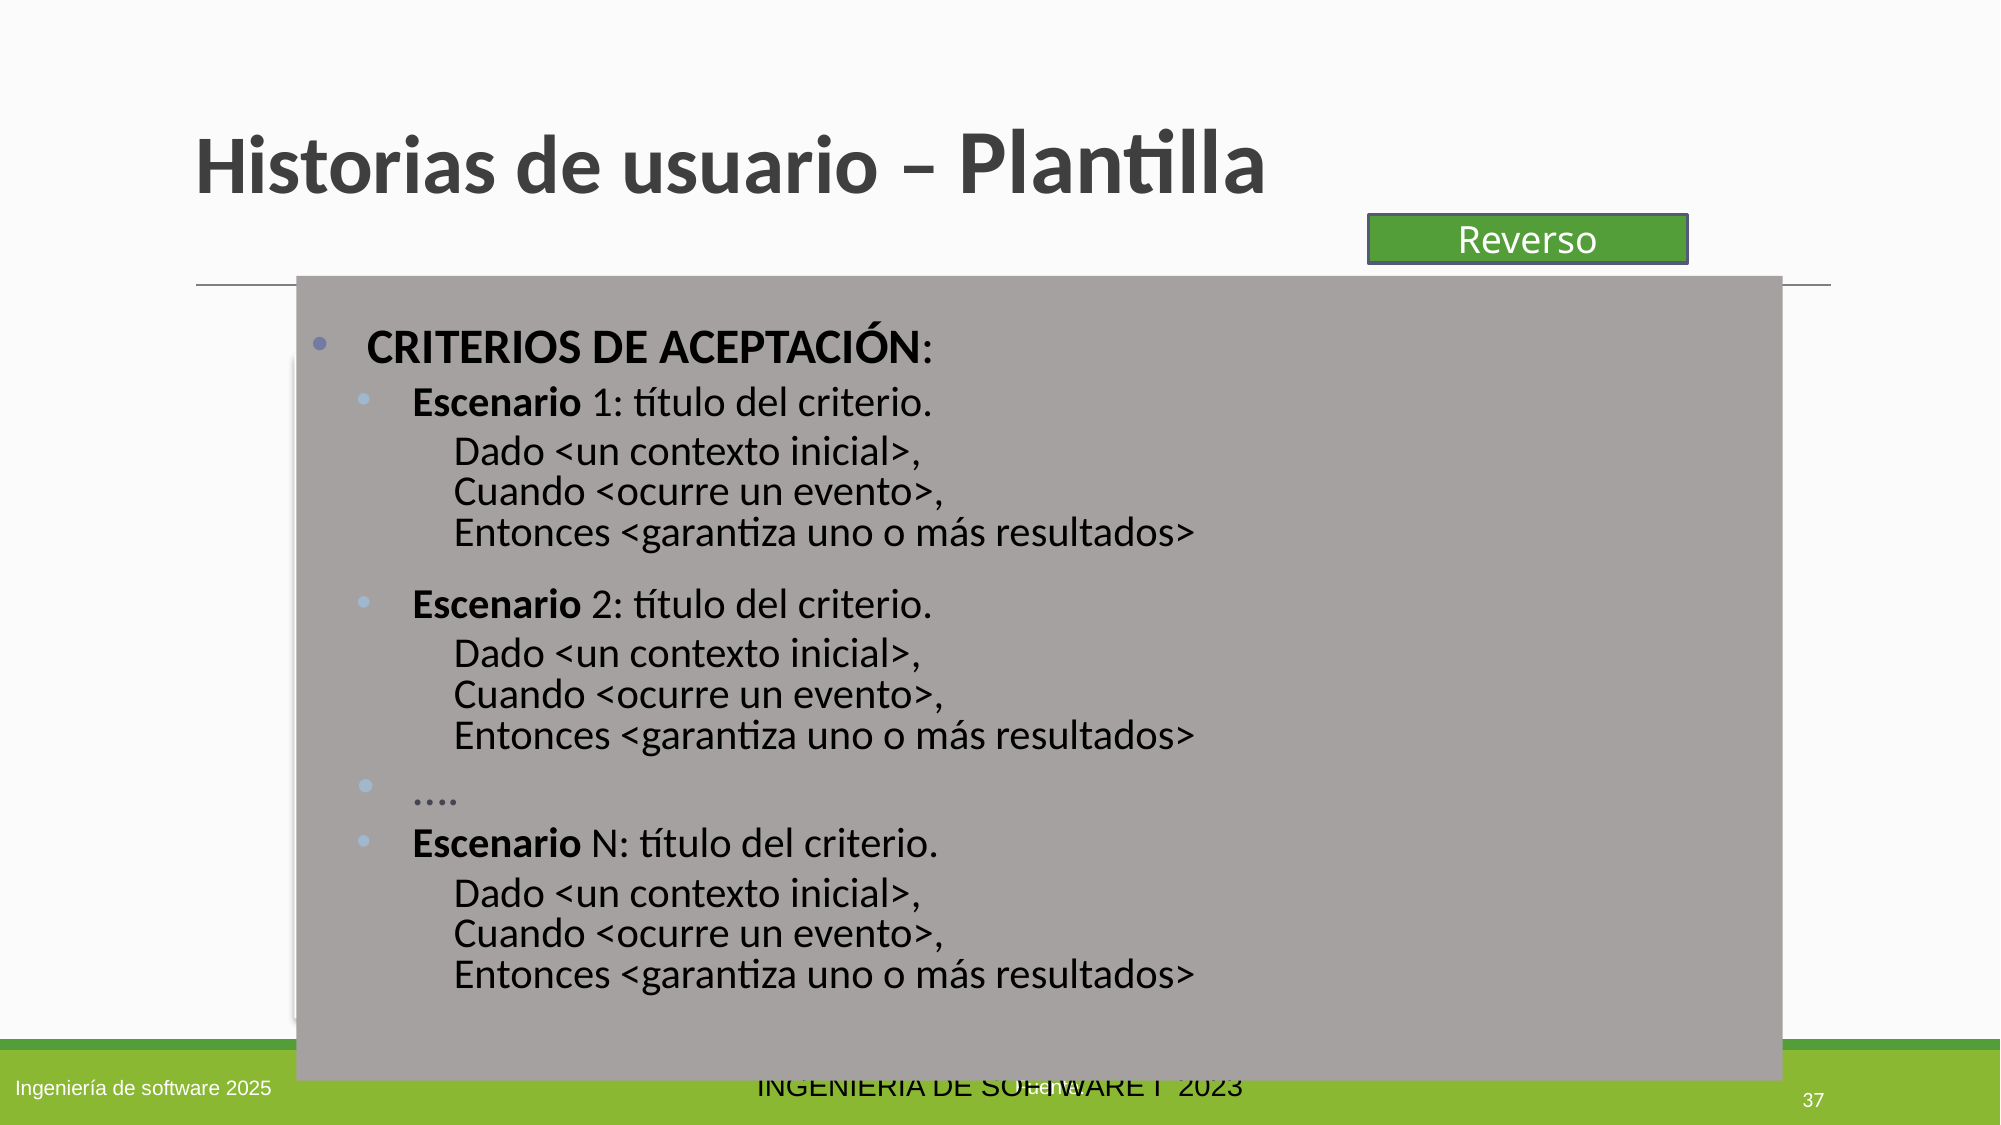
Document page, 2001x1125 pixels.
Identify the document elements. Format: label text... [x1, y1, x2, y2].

footer INGENIERÍA DE SOFTWARE I 2023 [604, 1081, 1396, 1120]
text_box Reverso [1368, 214, 1688, 263]
title Historias de usuario – Plantilla [180, 47, 1830, 285]
text_box CRITERIOS DE ACEPTACIÓN: Escenario 1: título del criterio. Dado <un contexto inicial>, Cuando <ocurre un evento>, Entonces <garantiza uno o más resultados> Escenario 2: título del criterio. Dado <un contexto inicial>, Cuando <ocurre un evento>, Entonces <garantiza uno o más resultados> …. Escenario N: título del criterio. Dado <un contexto inicial>, Cuando <ocurre un evento>, Entonces <garantiza uno o más resultados> [296, 275, 1783, 1081]
slide_number 37 [1624, 1059, 1840, 1120]
